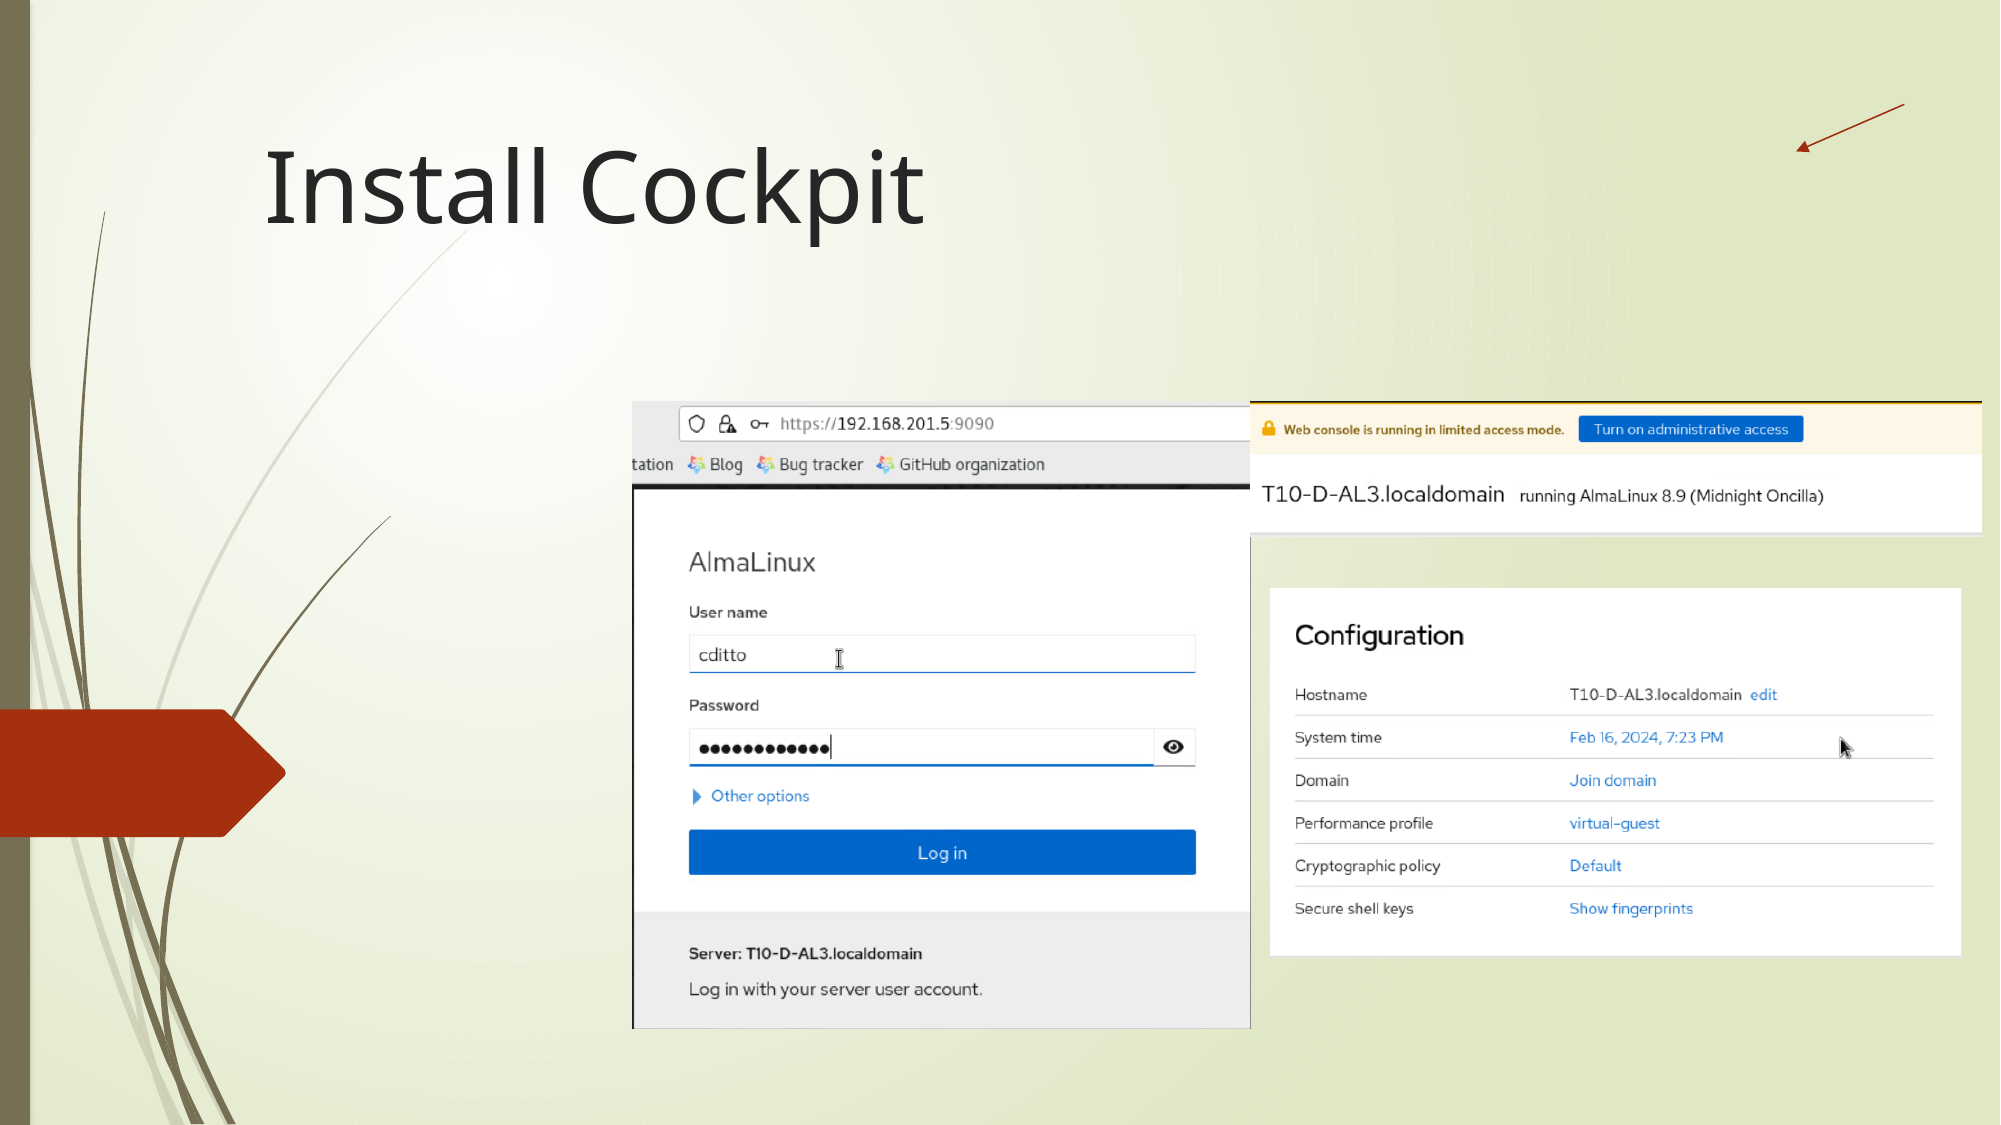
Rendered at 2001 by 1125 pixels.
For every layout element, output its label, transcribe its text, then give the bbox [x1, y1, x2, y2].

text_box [1795, 104, 1905, 152]
picture [1270, 588, 1963, 959]
picture [632, 401, 1982, 1029]
title Install Cockpit [249, 127, 1750, 251]
